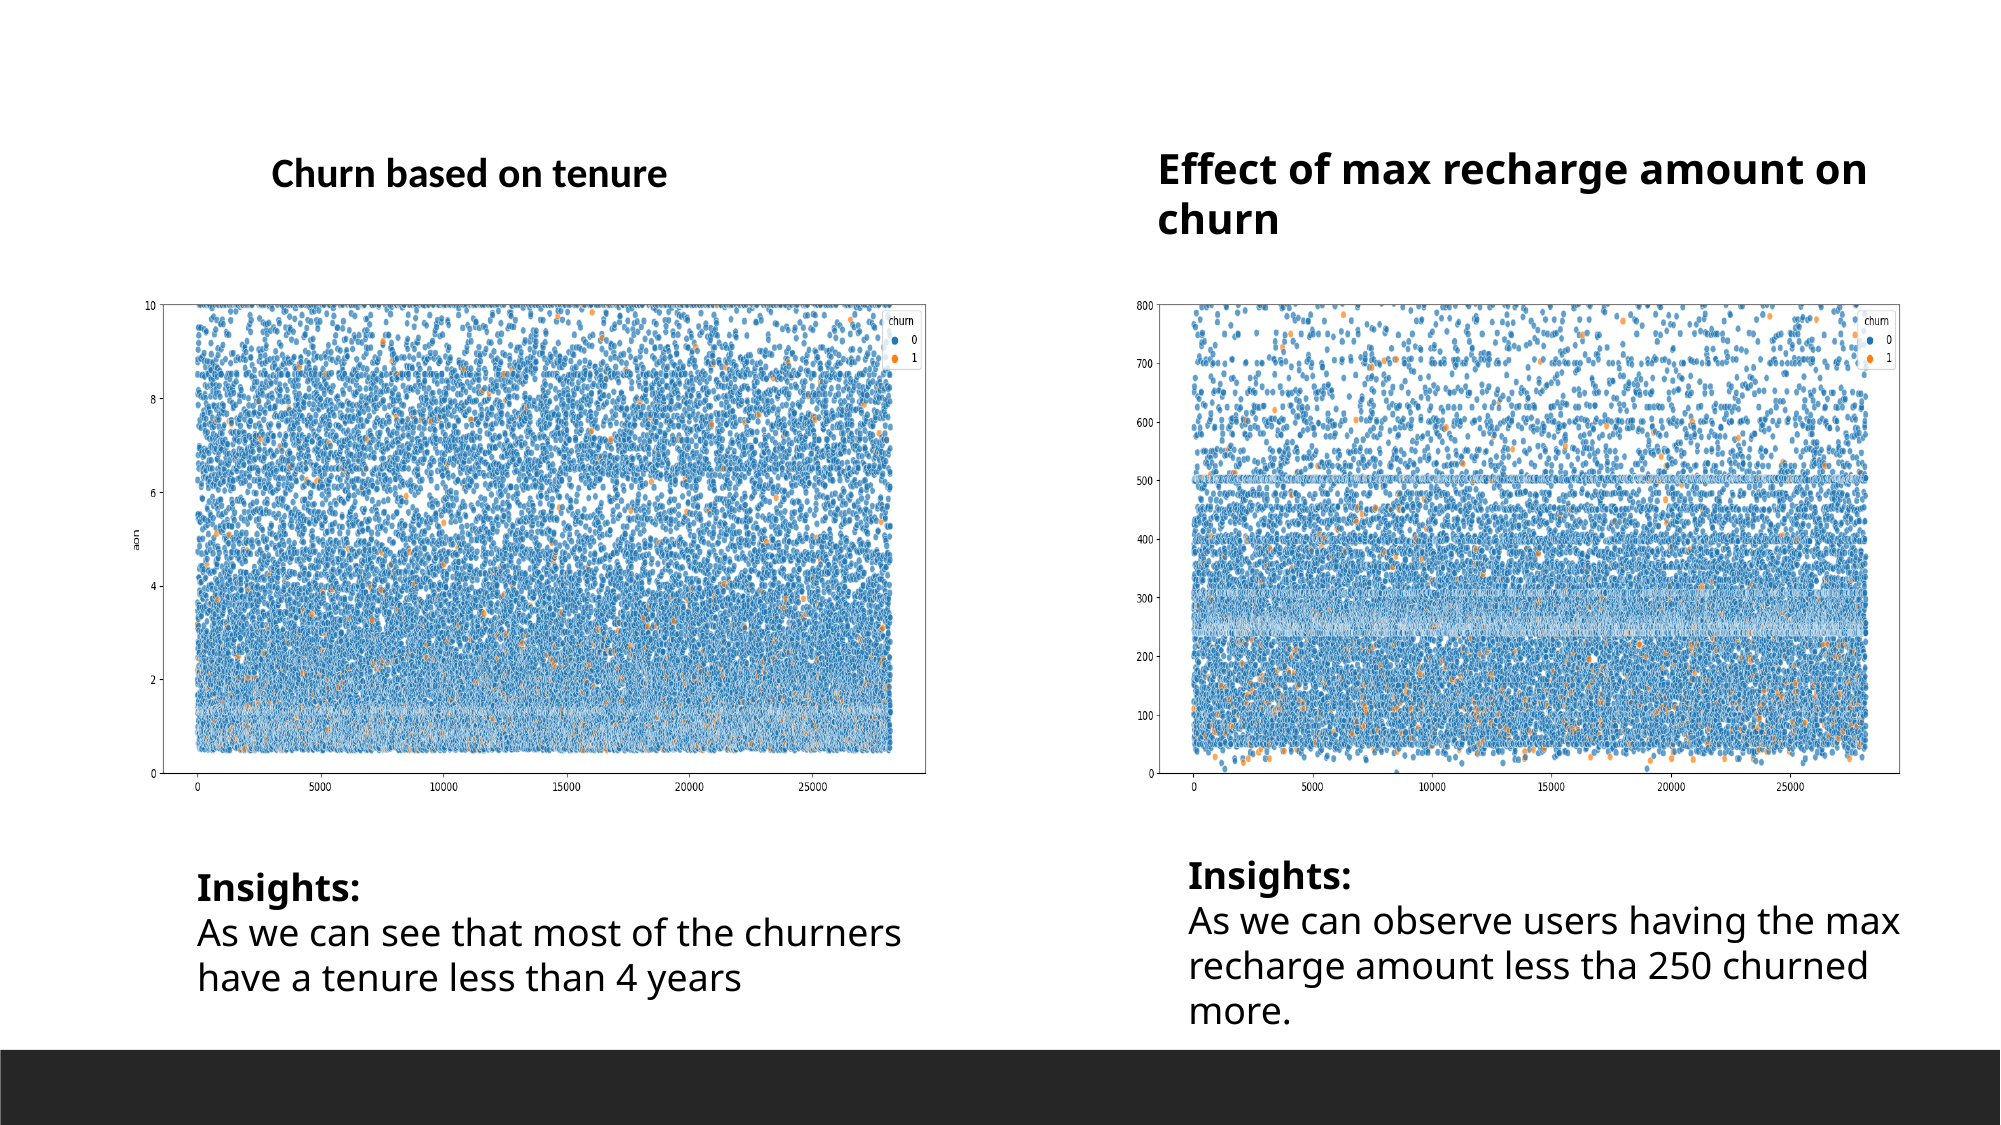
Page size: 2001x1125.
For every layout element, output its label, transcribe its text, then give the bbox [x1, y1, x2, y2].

picture [1130, 290, 1905, 802]
text_box Effect of max recharge amount on churn [1142, 135, 1886, 250]
text_box Insights: As we can observe users having the max recharge amount less tha 250 churned more. [1173, 844, 1923, 1040]
picture [124, 290, 932, 802]
text_box Insights: As we can see that most of the churners have a tenure less than 4 years [182, 856, 931, 1007]
text_box Churn based on tenure [114, 135, 931, 204]
